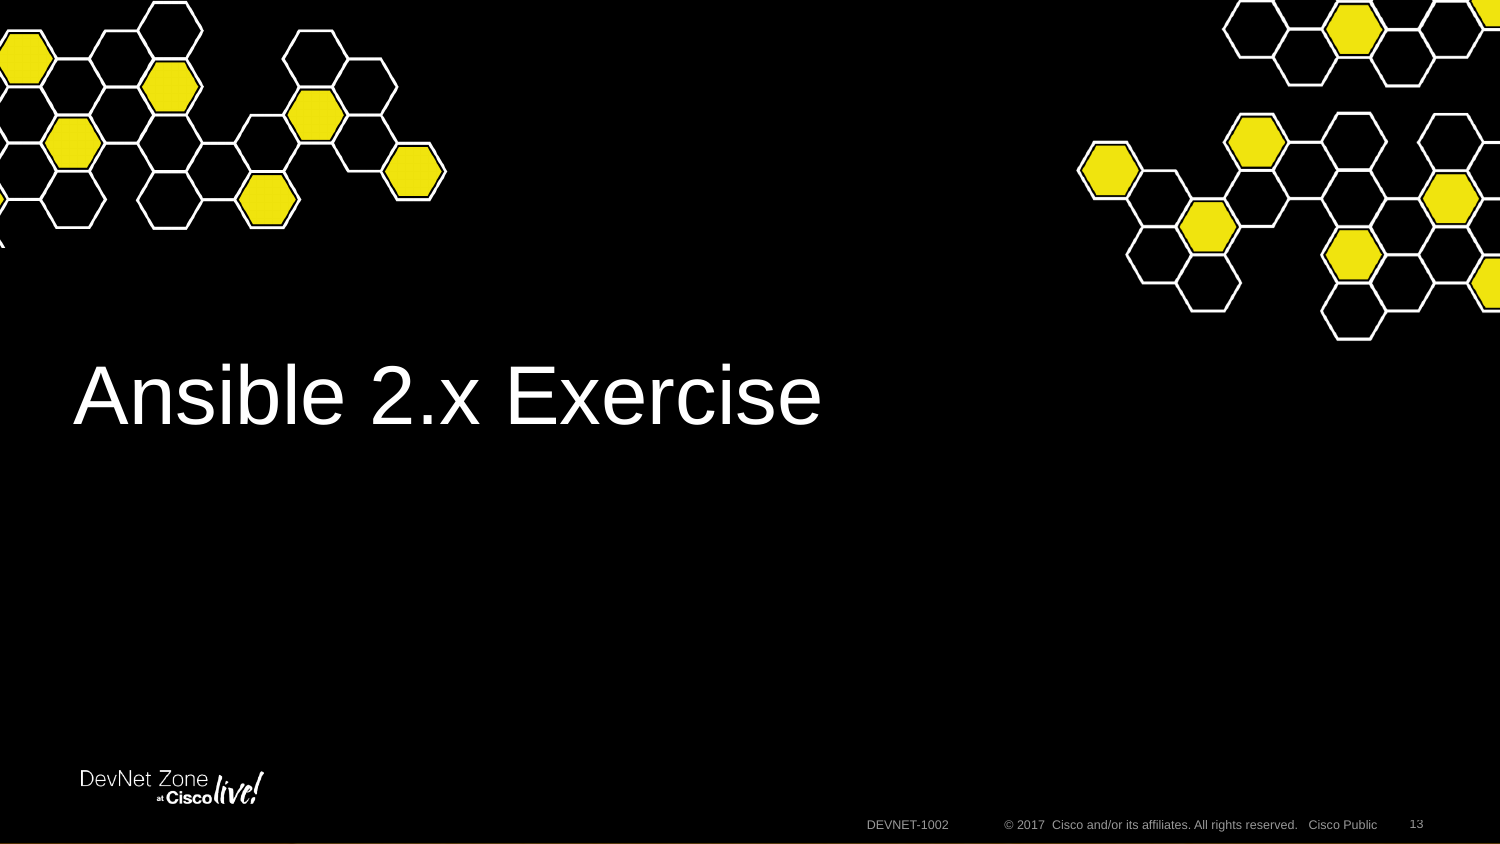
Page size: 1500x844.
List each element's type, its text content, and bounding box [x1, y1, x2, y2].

picture [0, 0, 460, 248]
title Ansible 2.x Exercise [58, 345, 1436, 533]
footer DEVNET-1002 [856, 811, 975, 838]
picture [81, 770, 264, 804]
picture [1064, 0, 1500, 367]
slide_number 13 [1379, 801, 1439, 844]
